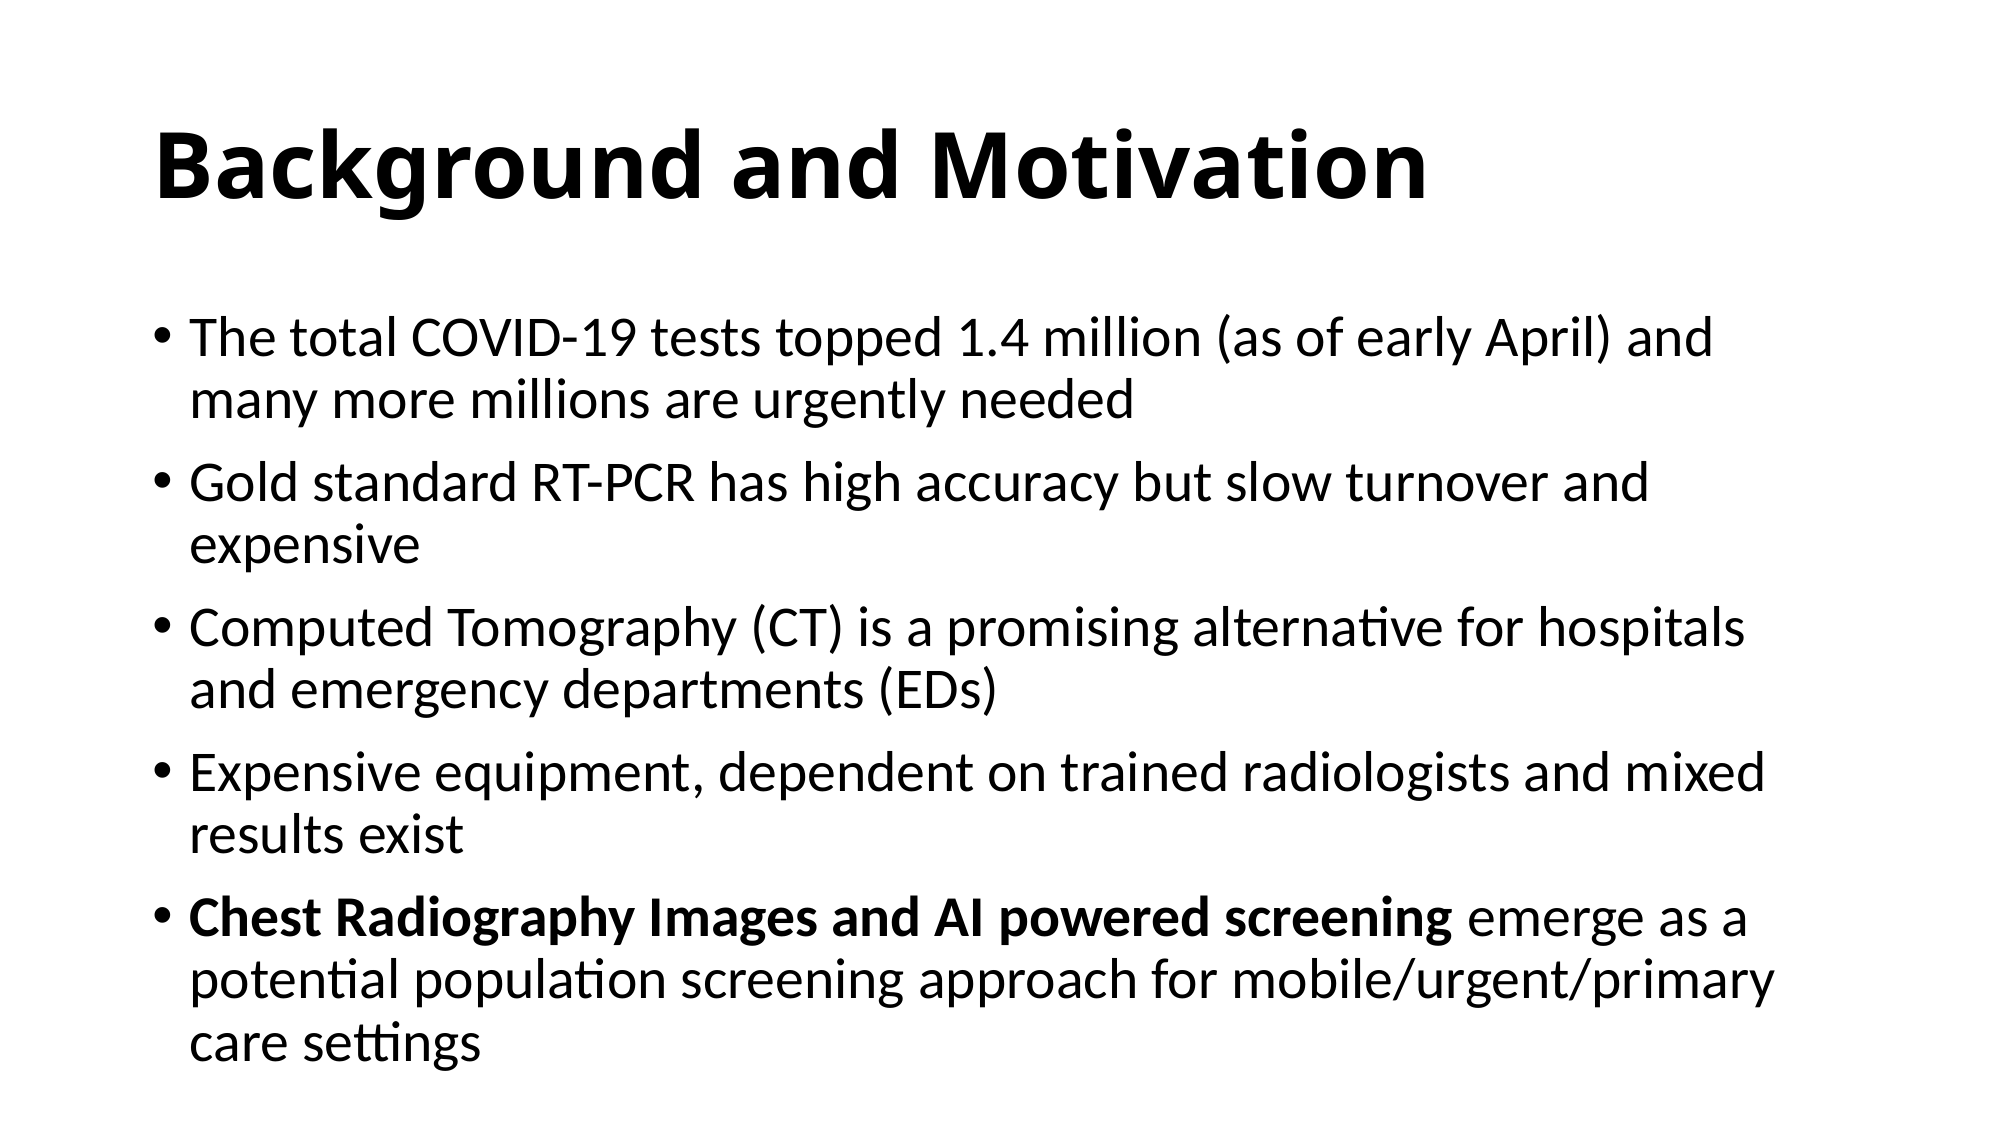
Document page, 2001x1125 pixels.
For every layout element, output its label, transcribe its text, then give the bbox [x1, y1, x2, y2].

list The total COVID-19 tests topped 1.4 million (as of early April) and many more millions are urgently needed Gold standard RT-PCR has high accuracy but slow turnover and expensive Computed Tomography (CT) is a promising alternative for hospitals and emergency departments (EDs) Expensive equipment, dependent on trained radiologists and mixed results exist Chest Radiography Images and AI powered screening emerge as a potential population screening approach for mobile/urgent/primary care settings [137, 299, 1863, 1087]
title Background and Motivation [137, 59, 1863, 278]
